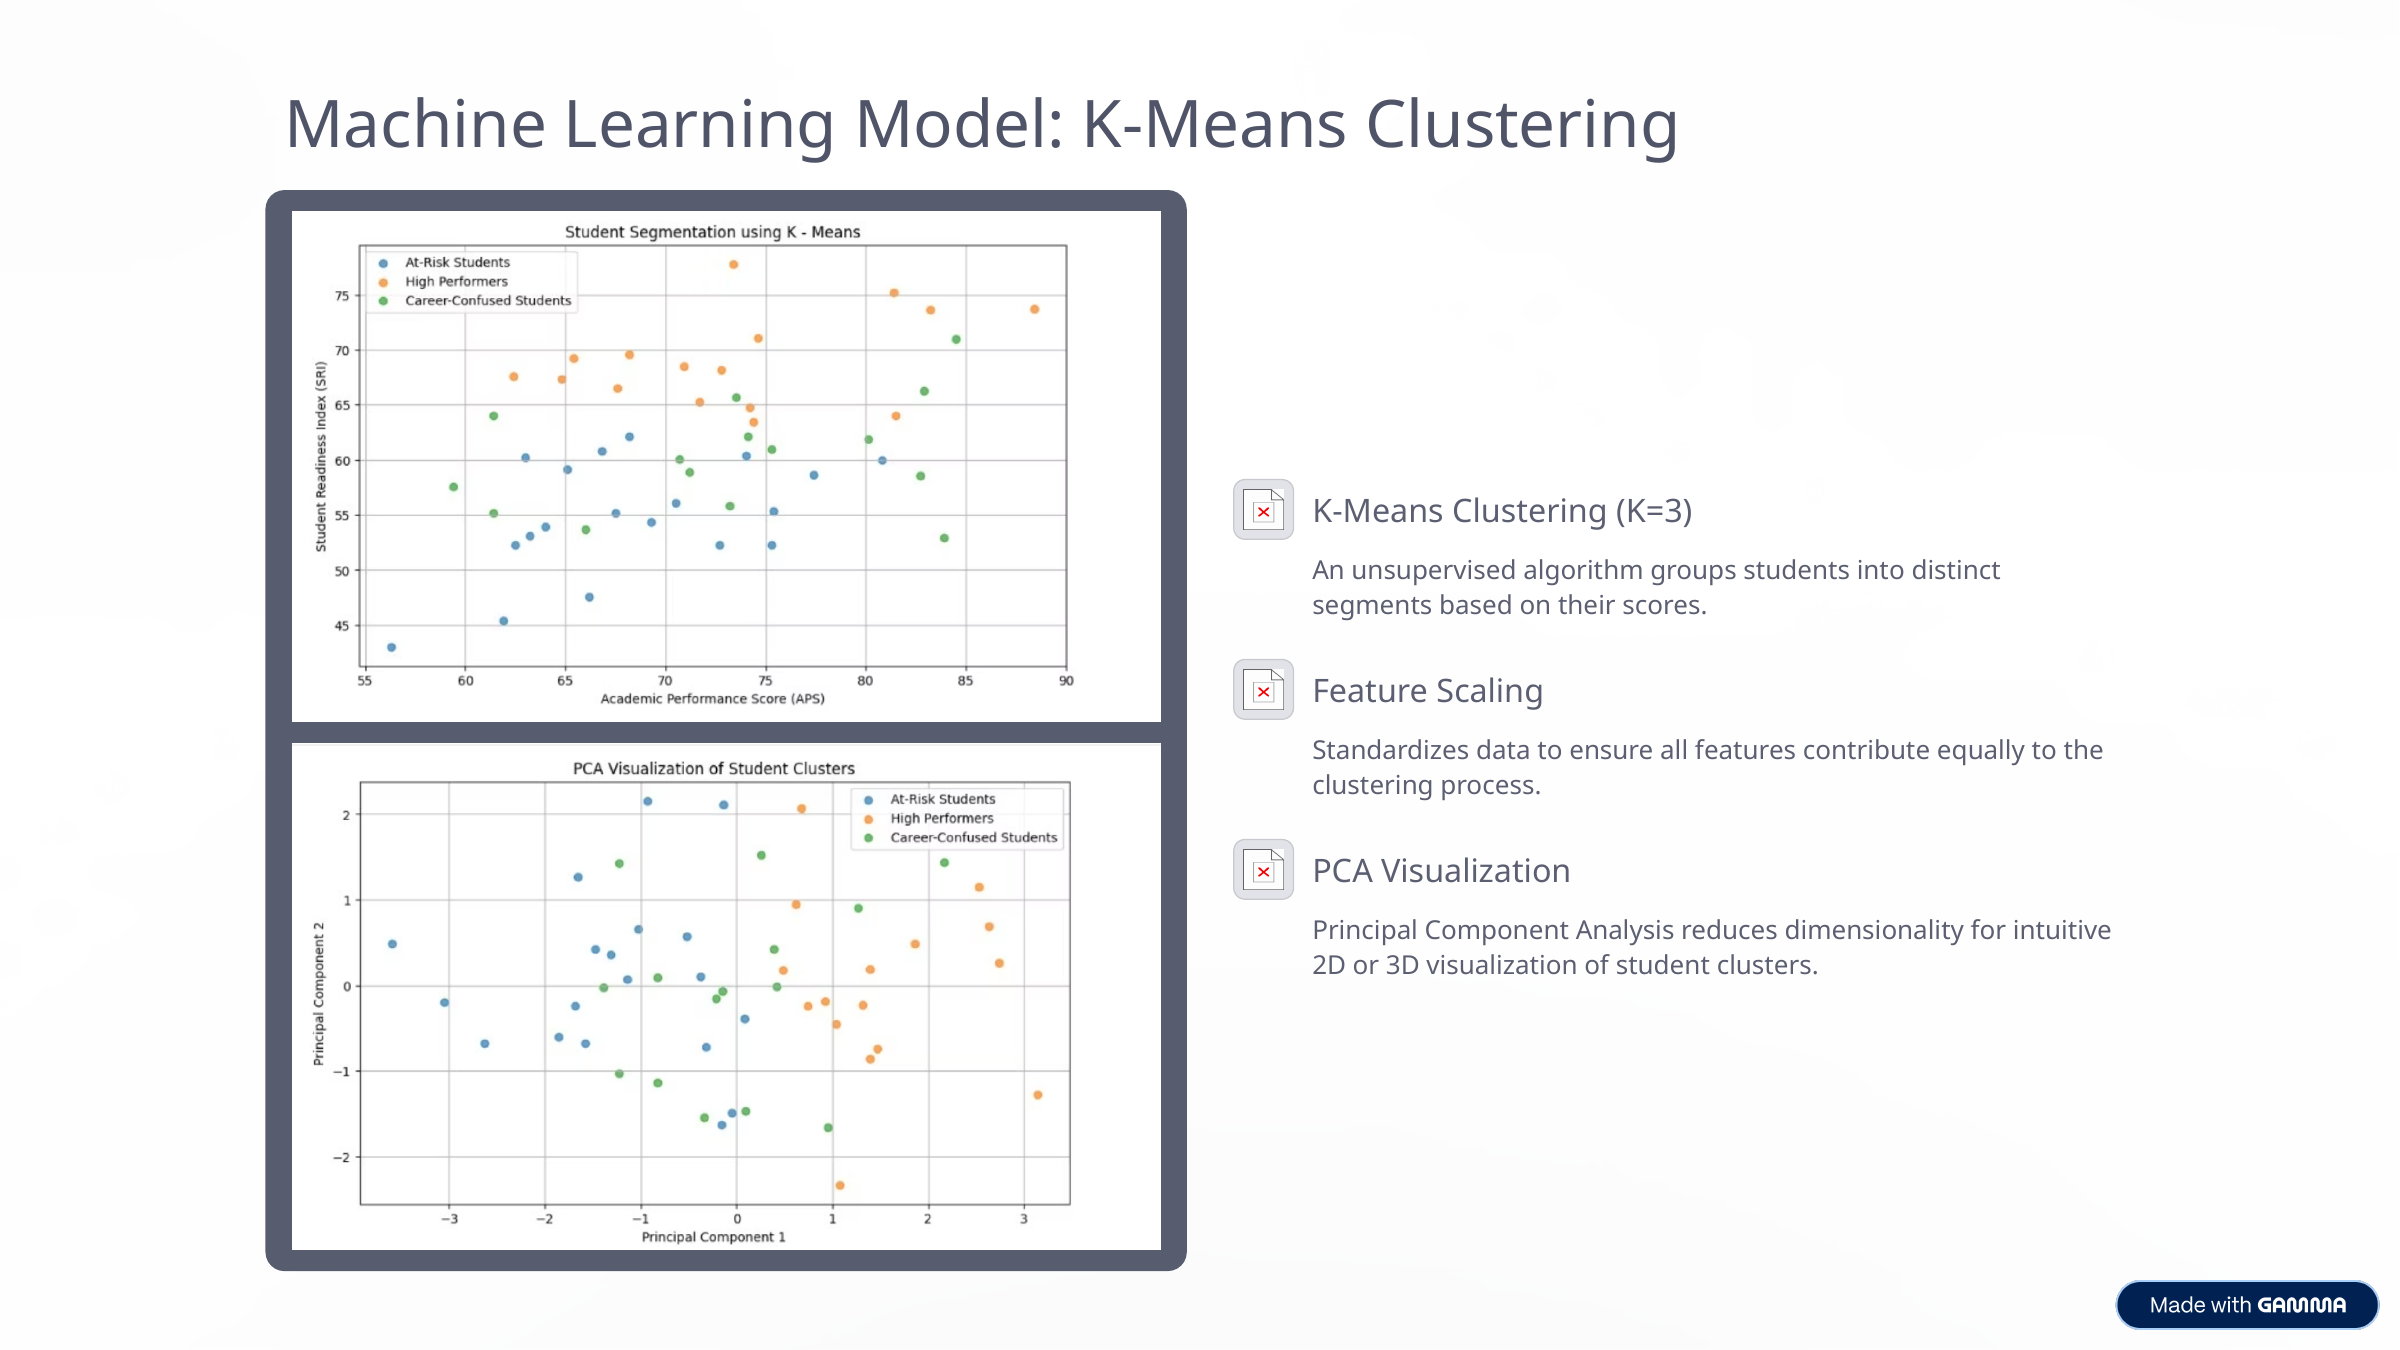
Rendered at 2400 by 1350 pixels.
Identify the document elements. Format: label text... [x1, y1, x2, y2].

text_box [265, 190, 1187, 1272]
picture [291, 211, 1161, 722]
text_box [1233, 479, 1294, 540]
picture [291, 742, 1161, 1250]
picture [1243, 669, 1284, 710]
text_box [1233, 659, 1294, 720]
picture [1243, 489, 1284, 530]
text_box Feature Scaling [1312, 668, 1644, 711]
text_box K-Means Clustering (K=3) [1312, 488, 1712, 531]
picture [1243, 849, 1284, 890]
picture [2106, 1271, 2389, 1339]
text_box An unsupervised algorithm groups students into distinct segments based on their scores. [1312, 549, 2117, 622]
text_box Machine Learning Model: K-Means Clustering [284, 78, 1701, 162]
text_box Standardizes data to ensure all features contribute equally to the clustering process. [1312, 728, 2117, 802]
text_box [1233, 839, 1294, 900]
text_box PCA Visualization [1312, 848, 1644, 890]
text_box Principal Component Analysis reduces dimensionality for intuitive 2D or 3D visualization of student clusters. [1312, 908, 2117, 982]
